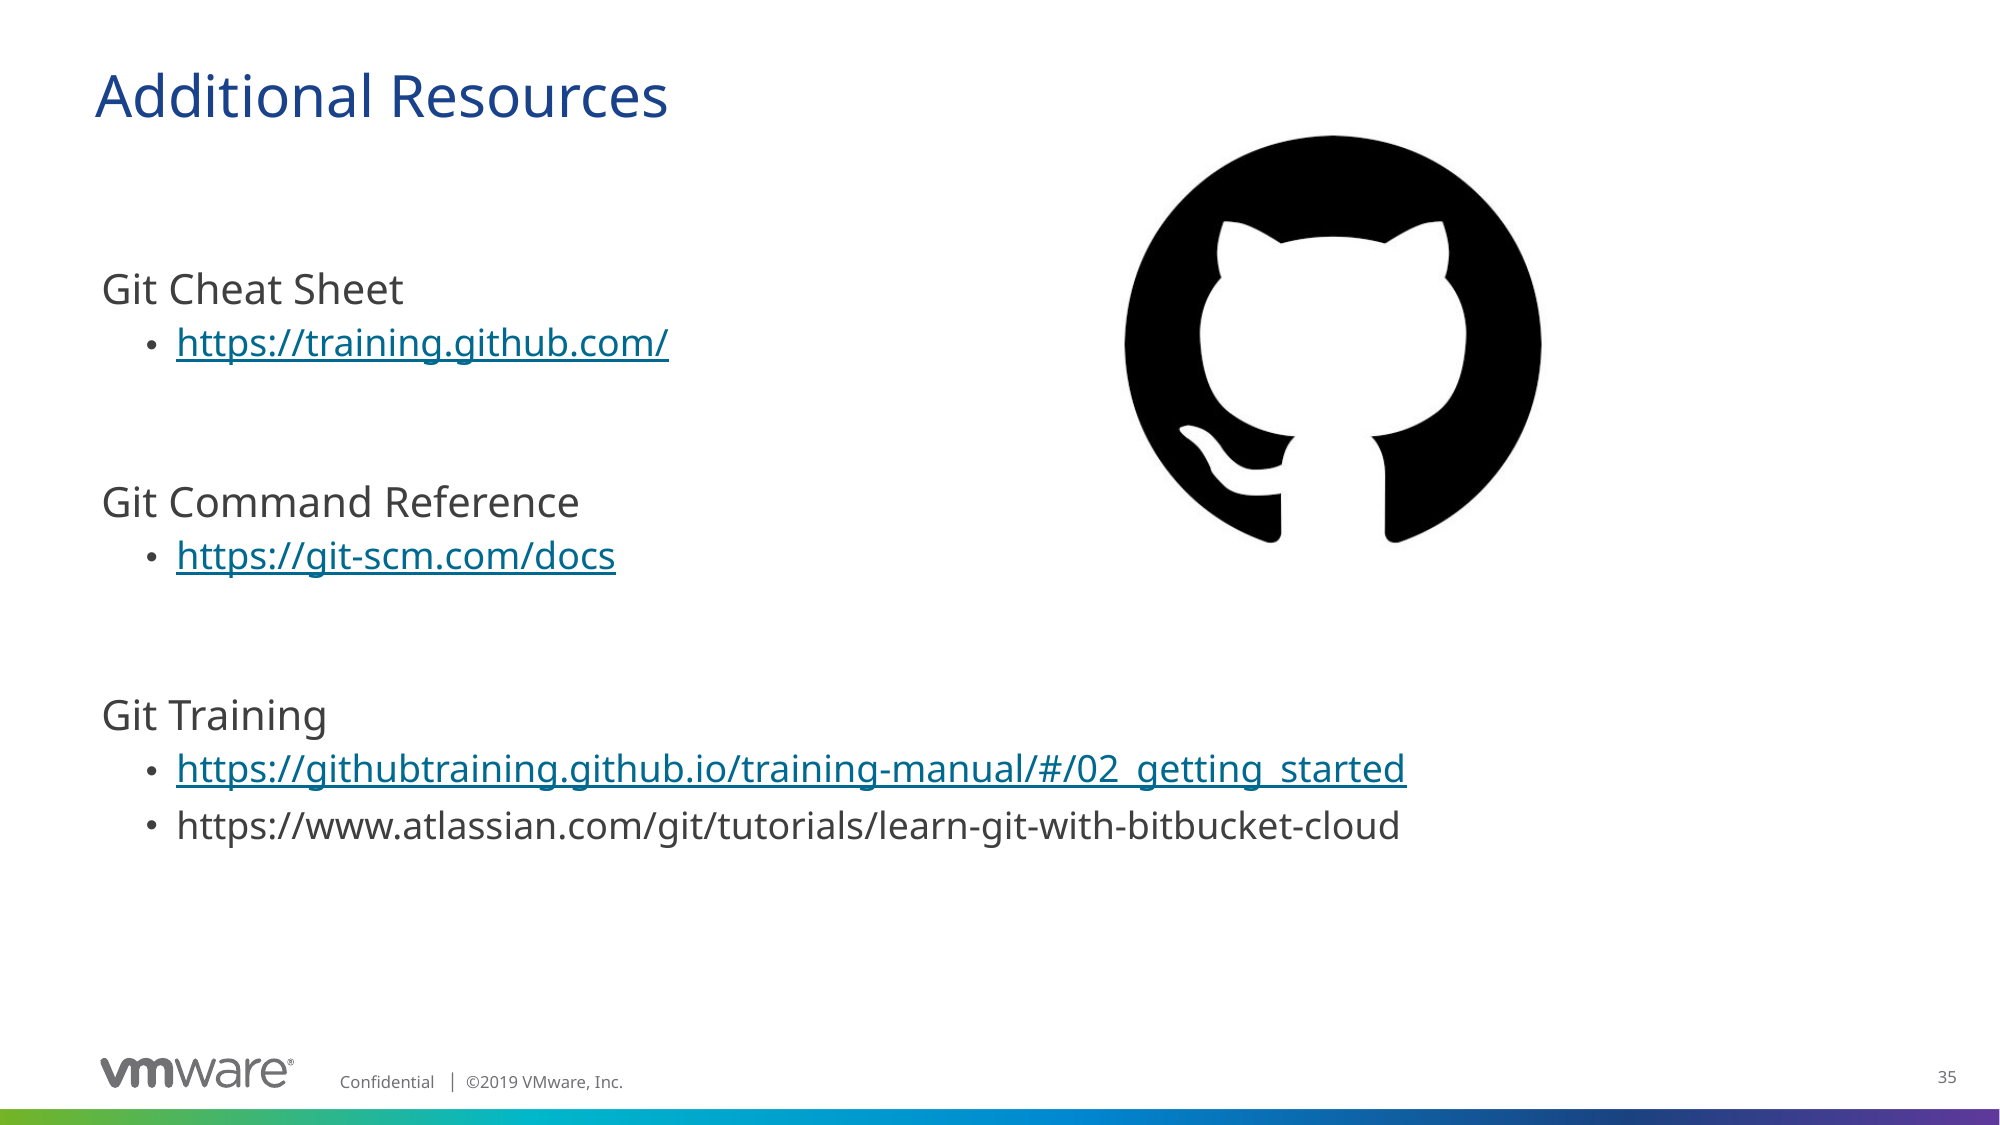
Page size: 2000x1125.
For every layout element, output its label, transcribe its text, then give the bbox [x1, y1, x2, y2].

picture [960, 98, 1701, 577]
picture [0, 1109, 719, 1125]
list Git Cheat Sheet https://training.github.com/ Git Command Reference https://git-scm.com/docs Git Training https://githubtraining.github.io/training-manual/#/02_getting_started https://www.atlassian.com/git/tutorials/learn-git-with-bitbucket-cloud [101, 262, 1902, 1013]
picture [1075, 1109, 2000, 1125]
title Additional Resources [95, 67, 1900, 131]
